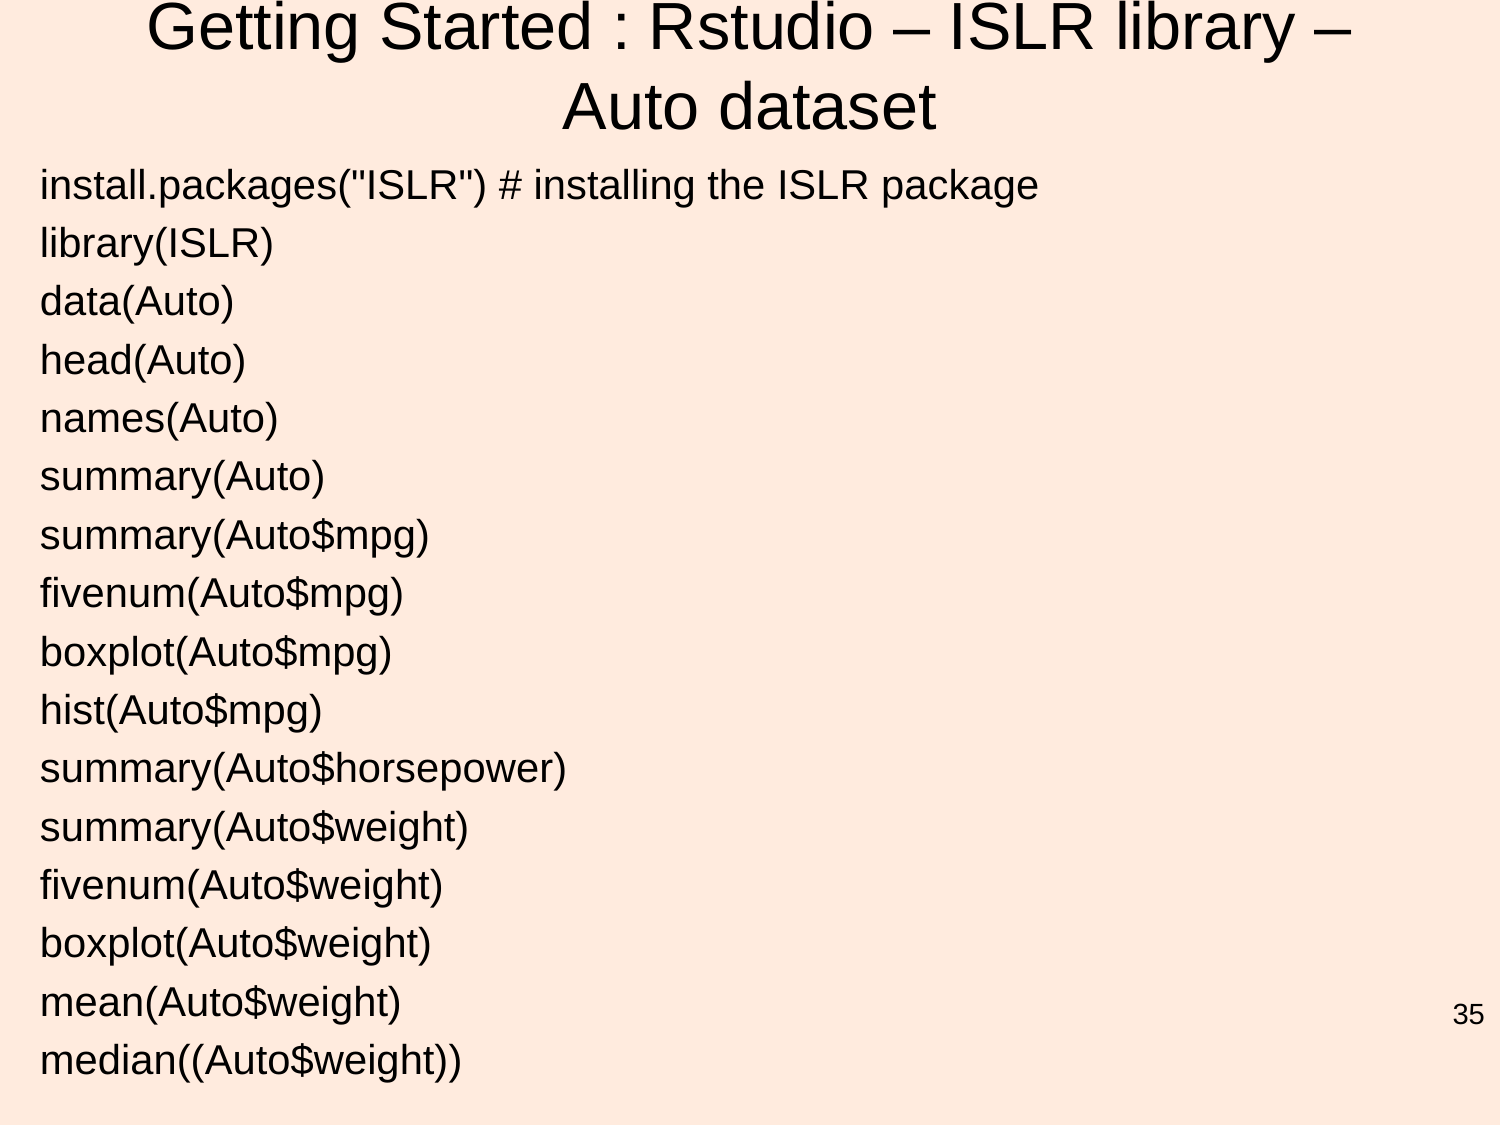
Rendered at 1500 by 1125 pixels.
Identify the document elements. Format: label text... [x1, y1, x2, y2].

title Getting Started : Rstudio – ISLR library – Auto dataset [112, 0, 1388, 125]
list install.packages("ISLR") # installing the ISLR package library(ISLR) data(Auto) head(Auto) names(Auto) summary(Auto) summary(Auto$mpg) fivenum(Auto$mpg) boxplot(Auto$mpg) hist(Auto$mpg) summary(Auto$horsepower) summary(Auto$weight) fivenum(Auto$weight) boxplot(Auto$weight) mean(Auto$weight) median((Auto$weight)) [24, 149, 1463, 1100]
slide_number 35 [1187, 987, 1500, 1063]
